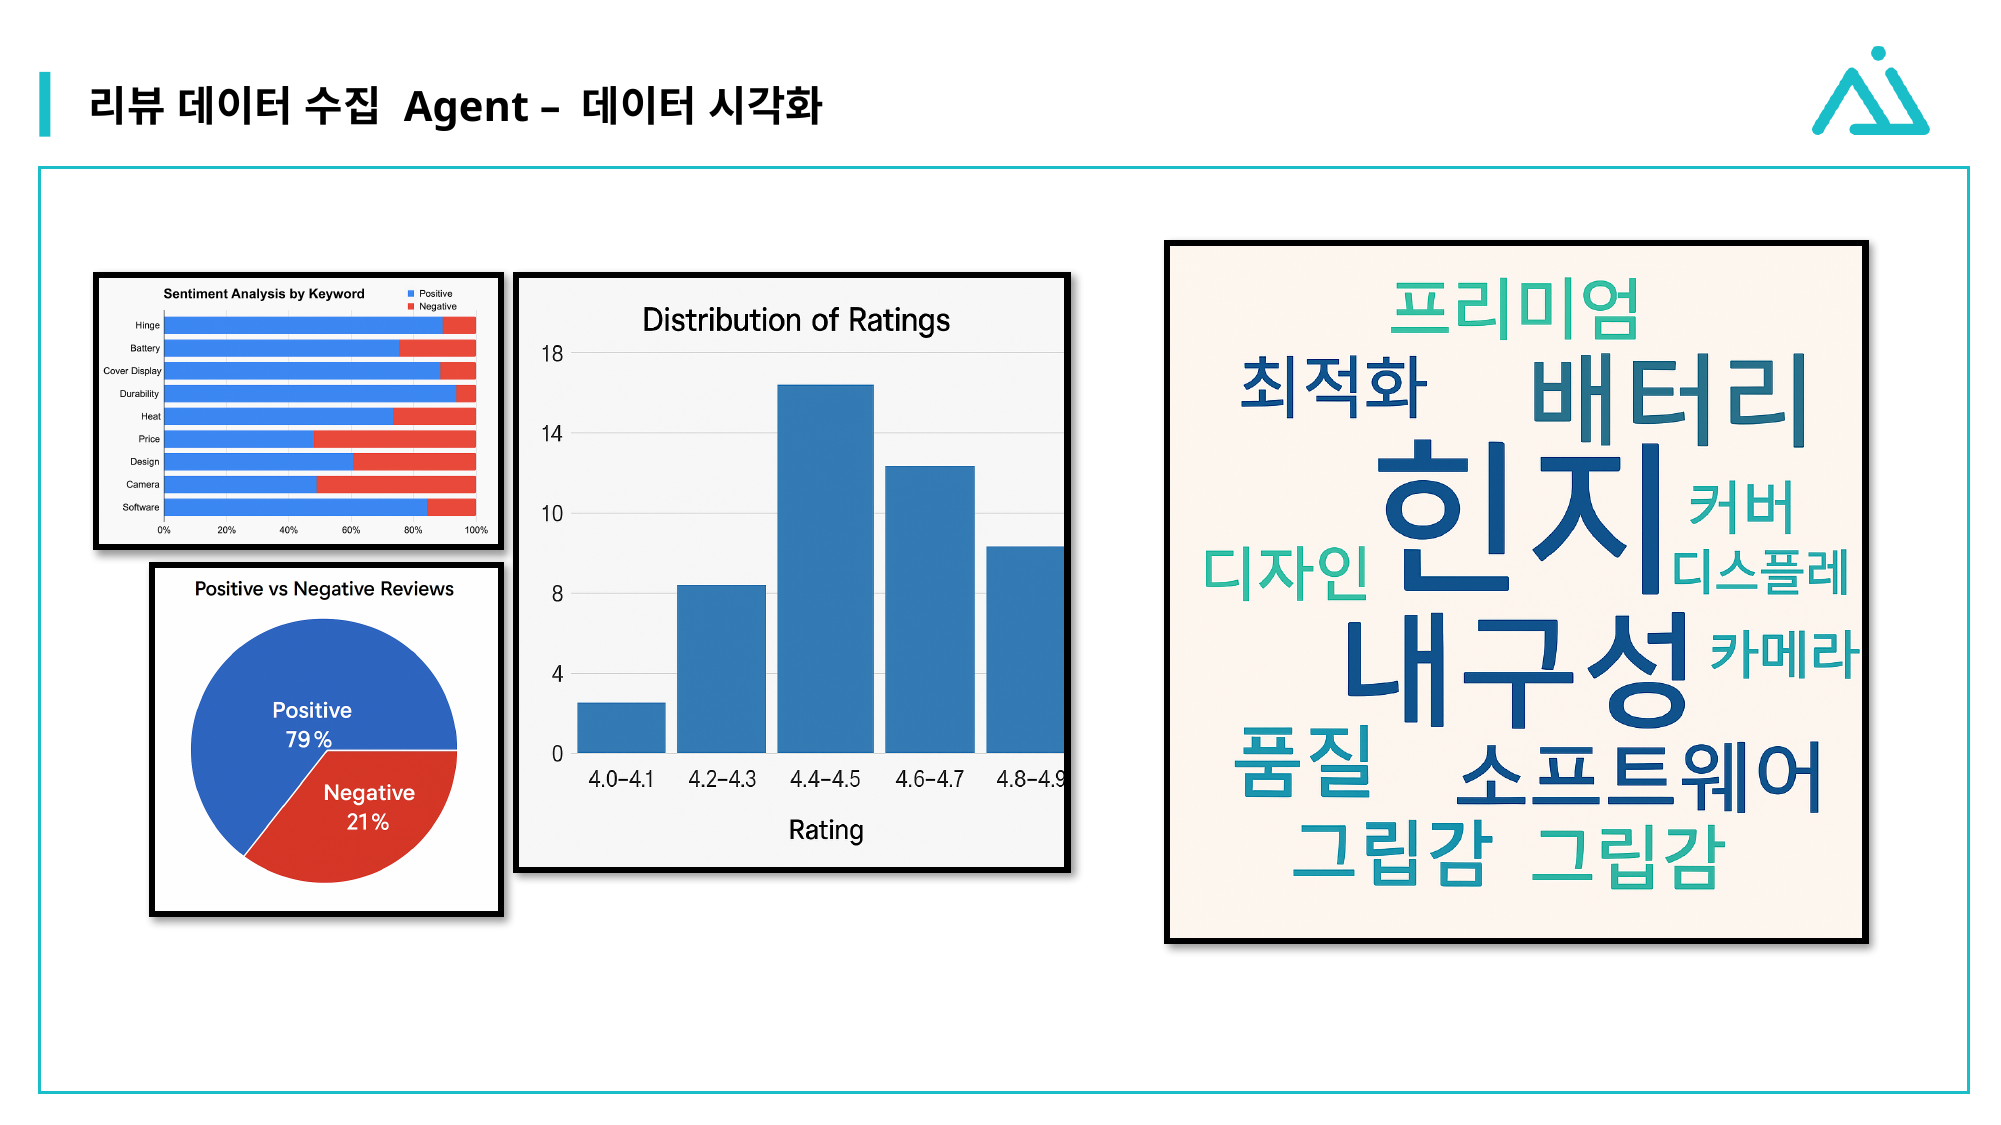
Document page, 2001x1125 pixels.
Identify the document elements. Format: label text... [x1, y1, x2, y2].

text_box 리뷰 데이터 수집 Agent – 데이터 시각화 [74, 72, 840, 138]
text_box [38, 71, 51, 138]
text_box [98, 278, 1065, 912]
picture [1170, 245, 1863, 938]
text_box [38, 167, 1969, 1093]
picture [1790, 27, 1947, 169]
